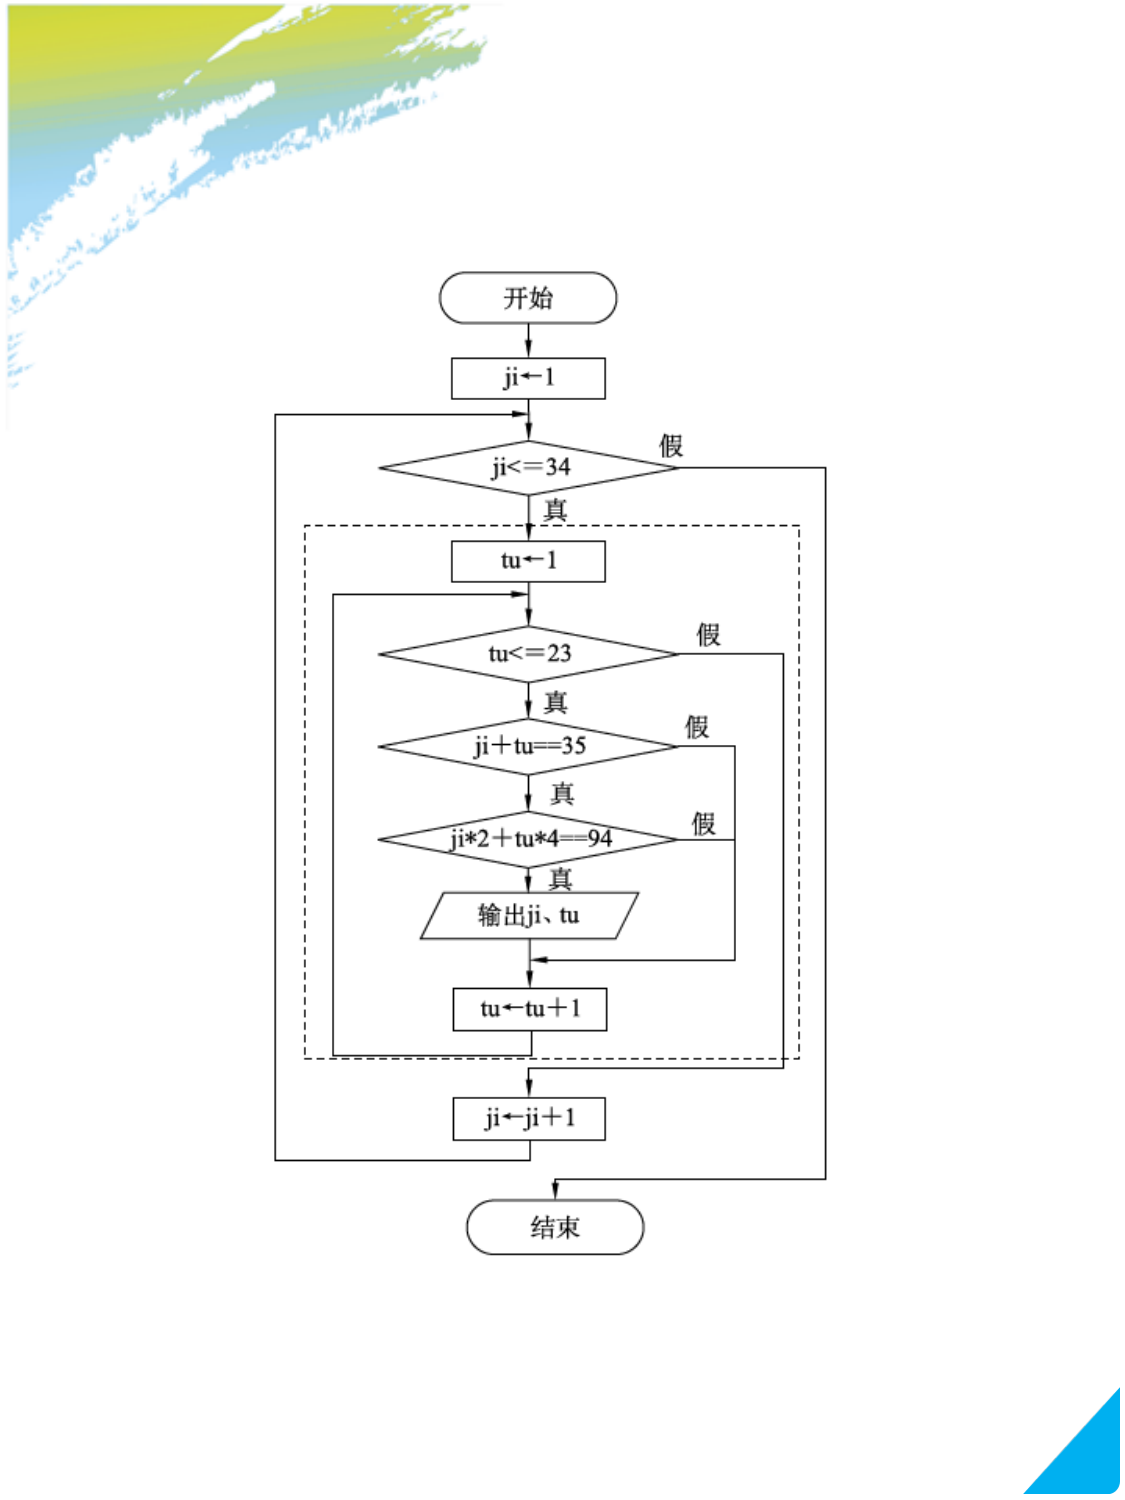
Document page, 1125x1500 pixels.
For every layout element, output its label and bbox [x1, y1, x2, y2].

picture [184, 253, 969, 1271]
picture [1114, 1487, 1120, 1494]
picture [1023, 1387, 1118, 1492]
text_box [0, 0, 521, 440]
